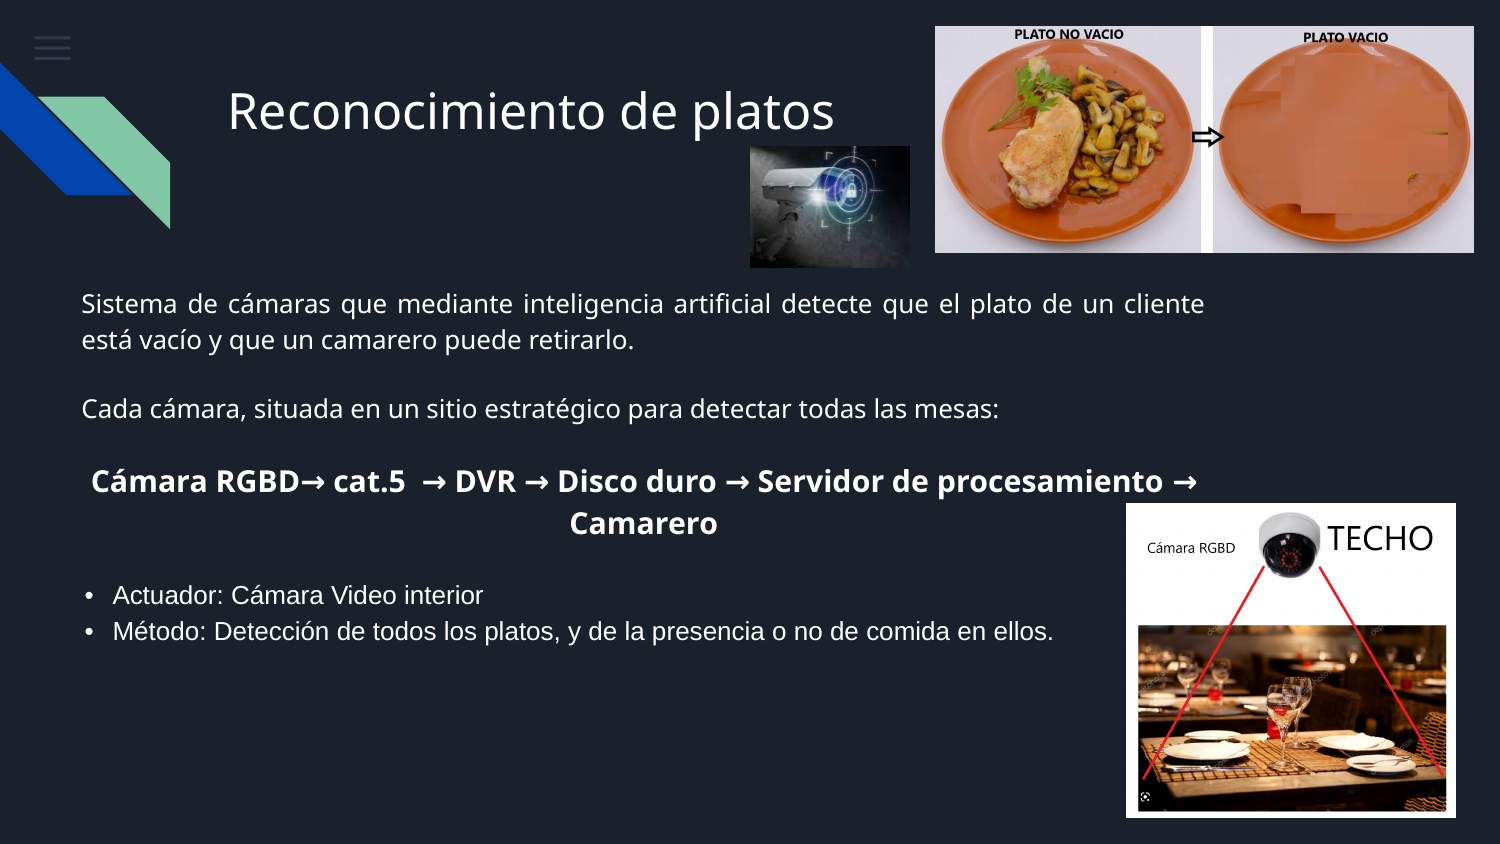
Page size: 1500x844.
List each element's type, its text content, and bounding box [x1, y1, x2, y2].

picture [934, 26, 1474, 253]
title Reconocimiento de platos [212, 64, 929, 215]
picture [749, 145, 910, 268]
list Sistema de cámaras que mediante inteligencia artificial detecte que el plato de un cliente está vacío y que un camarero puede retirarlo. Cada cámara, situada en un sitio estratégico para detectar todas las mesas: Cámara RGBD→ cat.5 → DVR → Disco duro → Servidor de procesamiento → Camarero • Actuador: Cámara Video interior • Método: Detección de todos los platos, y de la presencia o no de comida en ellos. [66, 252, 1222, 731]
picture [1126, 502, 1456, 818]
